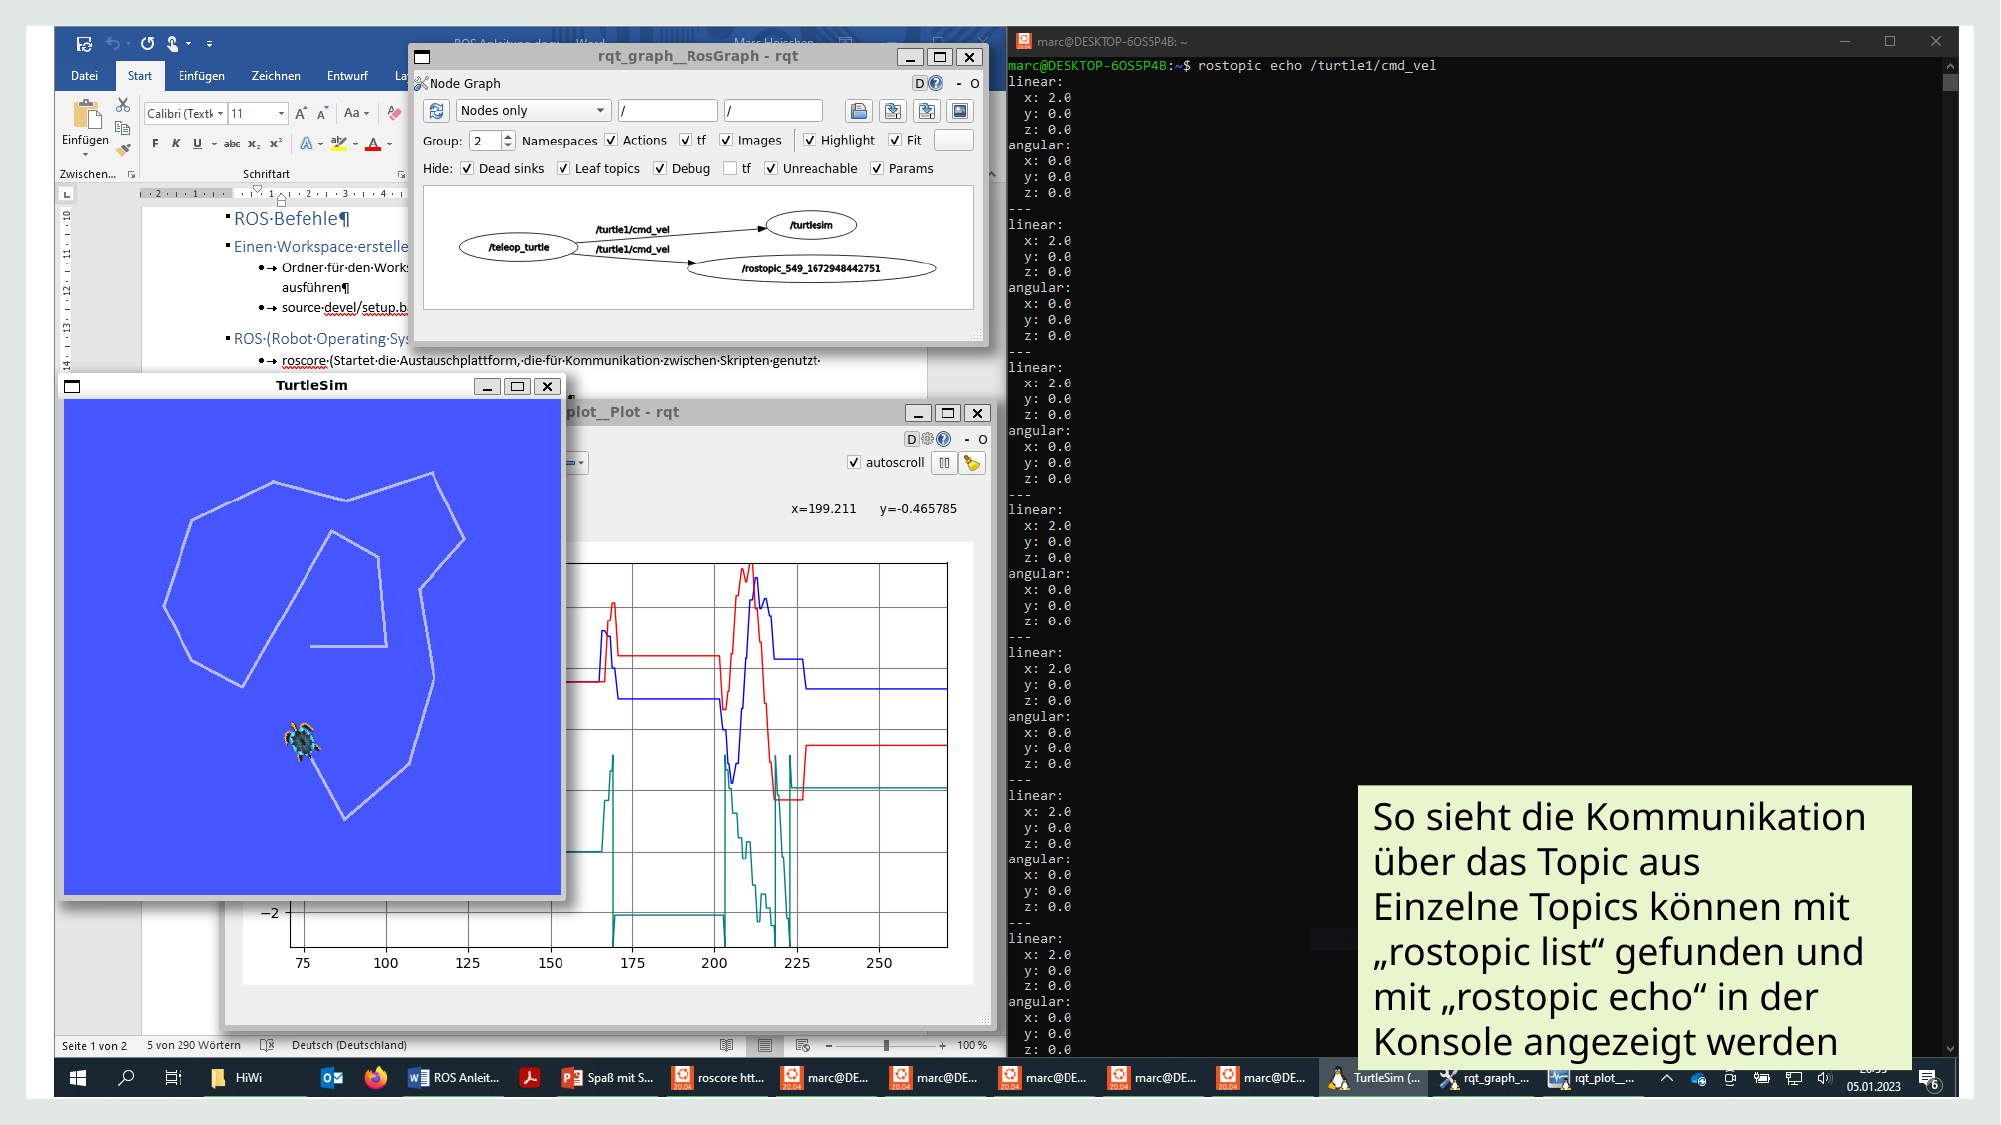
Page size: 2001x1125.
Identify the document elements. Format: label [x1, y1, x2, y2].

list [54, 26, 1959, 1097]
